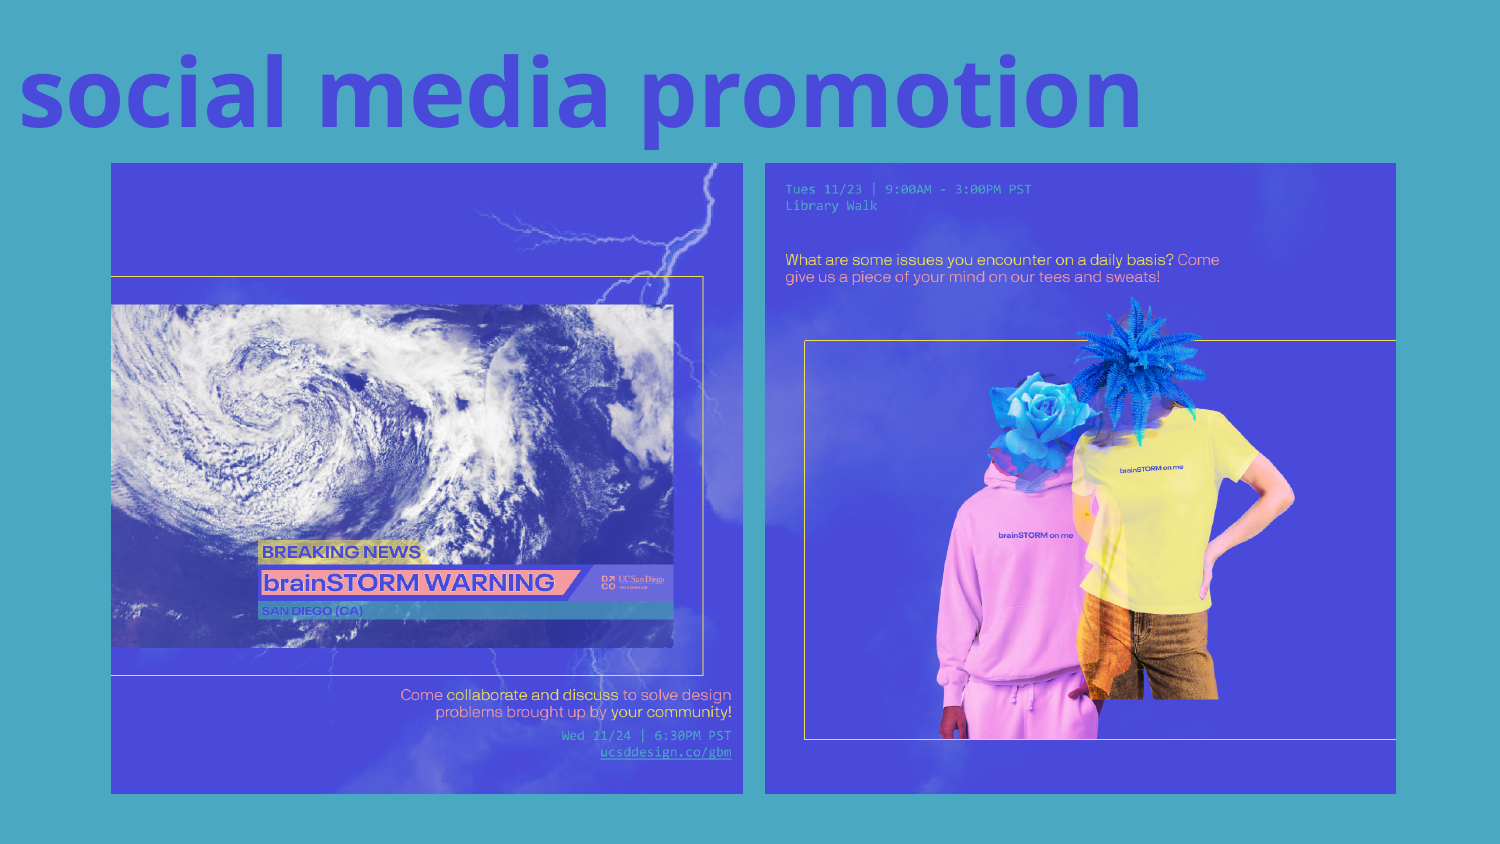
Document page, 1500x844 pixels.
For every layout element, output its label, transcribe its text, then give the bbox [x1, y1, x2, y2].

picture [765, 162, 1397, 794]
text_box social media promotion [3, 16, 1497, 162]
picture [111, 162, 743, 794]
